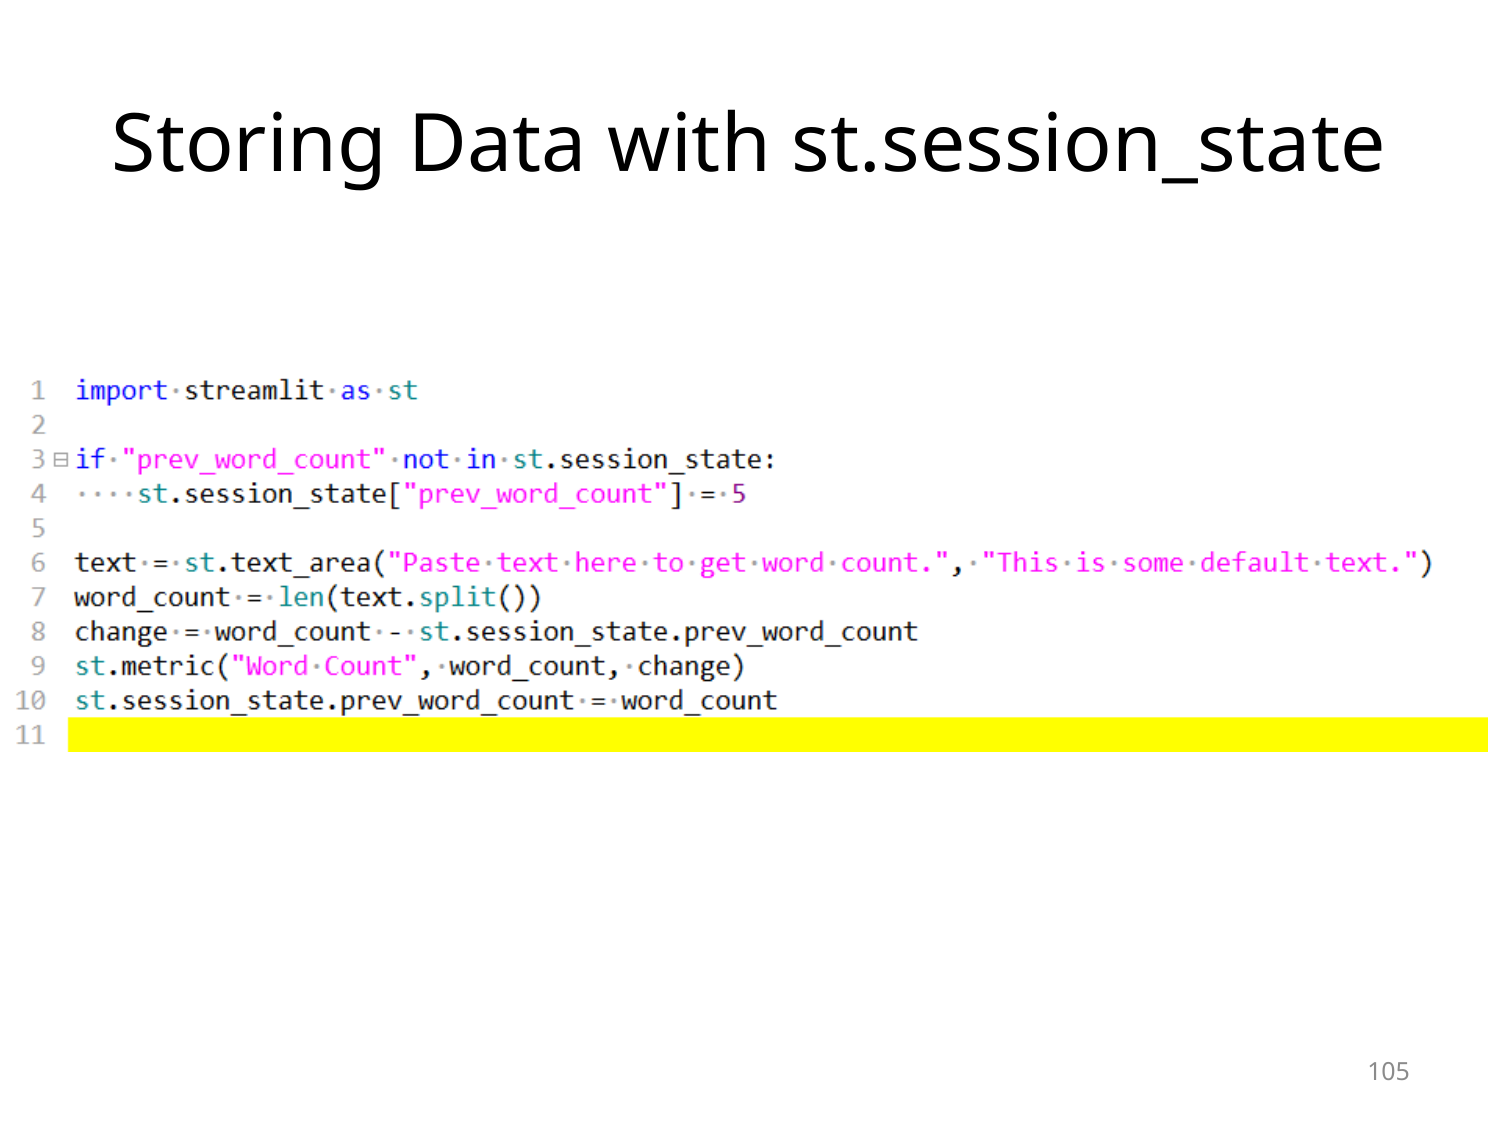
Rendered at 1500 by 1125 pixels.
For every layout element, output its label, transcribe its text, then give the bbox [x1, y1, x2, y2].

title Storing Data with st.session_state [75, 45, 1425, 233]
slide_number 105 [1074, 1042, 1425, 1103]
picture [11, 373, 1488, 752]
